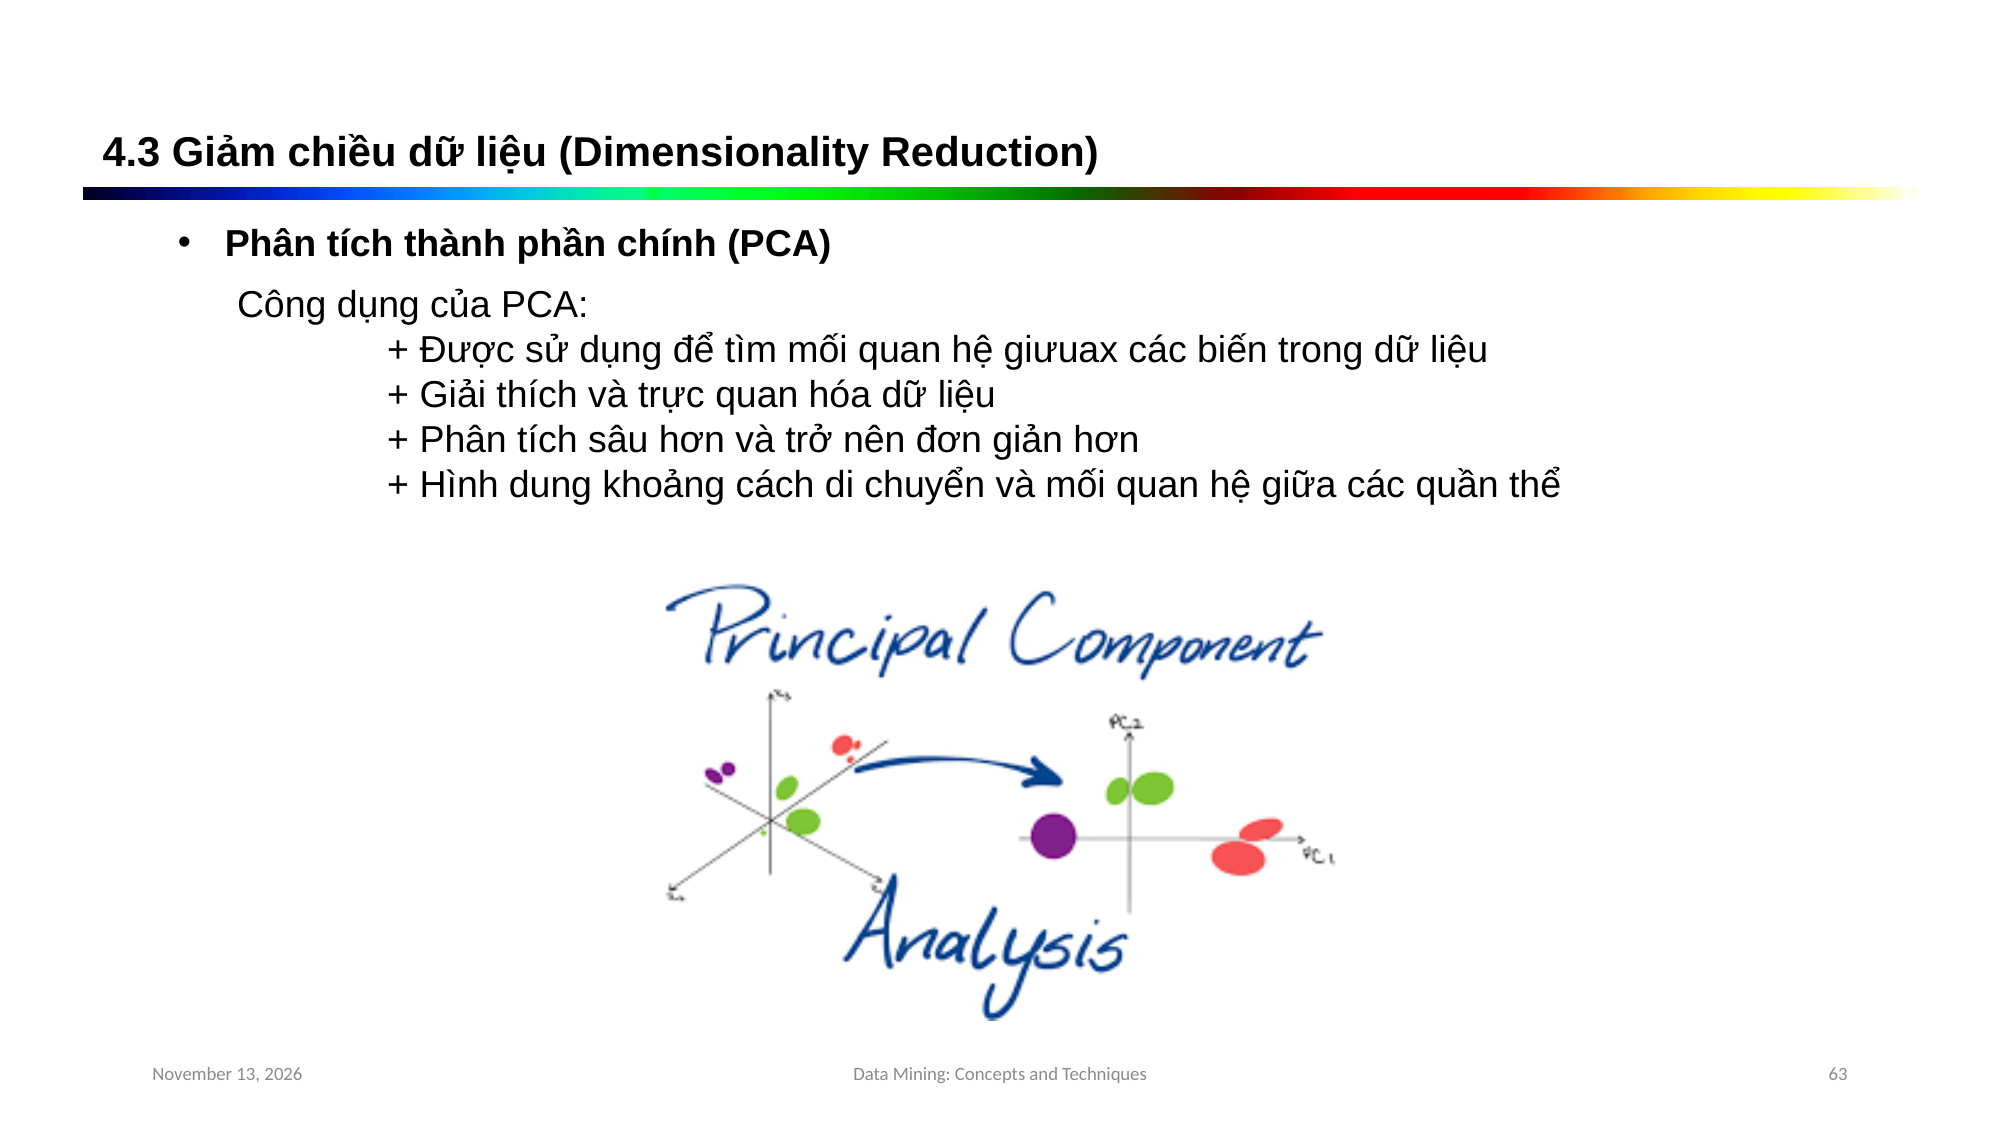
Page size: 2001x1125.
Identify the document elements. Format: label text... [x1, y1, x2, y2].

picture [509, 187, 1917, 200]
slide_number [137, 1042, 588, 1103]
text_box Phân tích thành phần chính (PCA) [163, 211, 972, 272]
footer Data Mining: Concepts and Techniques [662, 1042, 1338, 1103]
slide_number 63 [1412, 1042, 1863, 1103]
text_box 4.3 Giảm chiều dữ liệu (Dimensionality Reduction) [87, 116, 1543, 182]
picture [83, 187, 473, 200]
text_box Công dụng của PCA: + Được sử dụng để tìm mối quan hệ giưuax các biến trong dữ liệu + Giải thích và trực quan hóa dữ liệu + Phân tích sâu hơn và trở nên đơn giản hơn + Hình dung khoảng cách di chuyển và mối quan hệ giữa các quần thể [222, 272, 1778, 513]
picture [662, 575, 1338, 1021]
